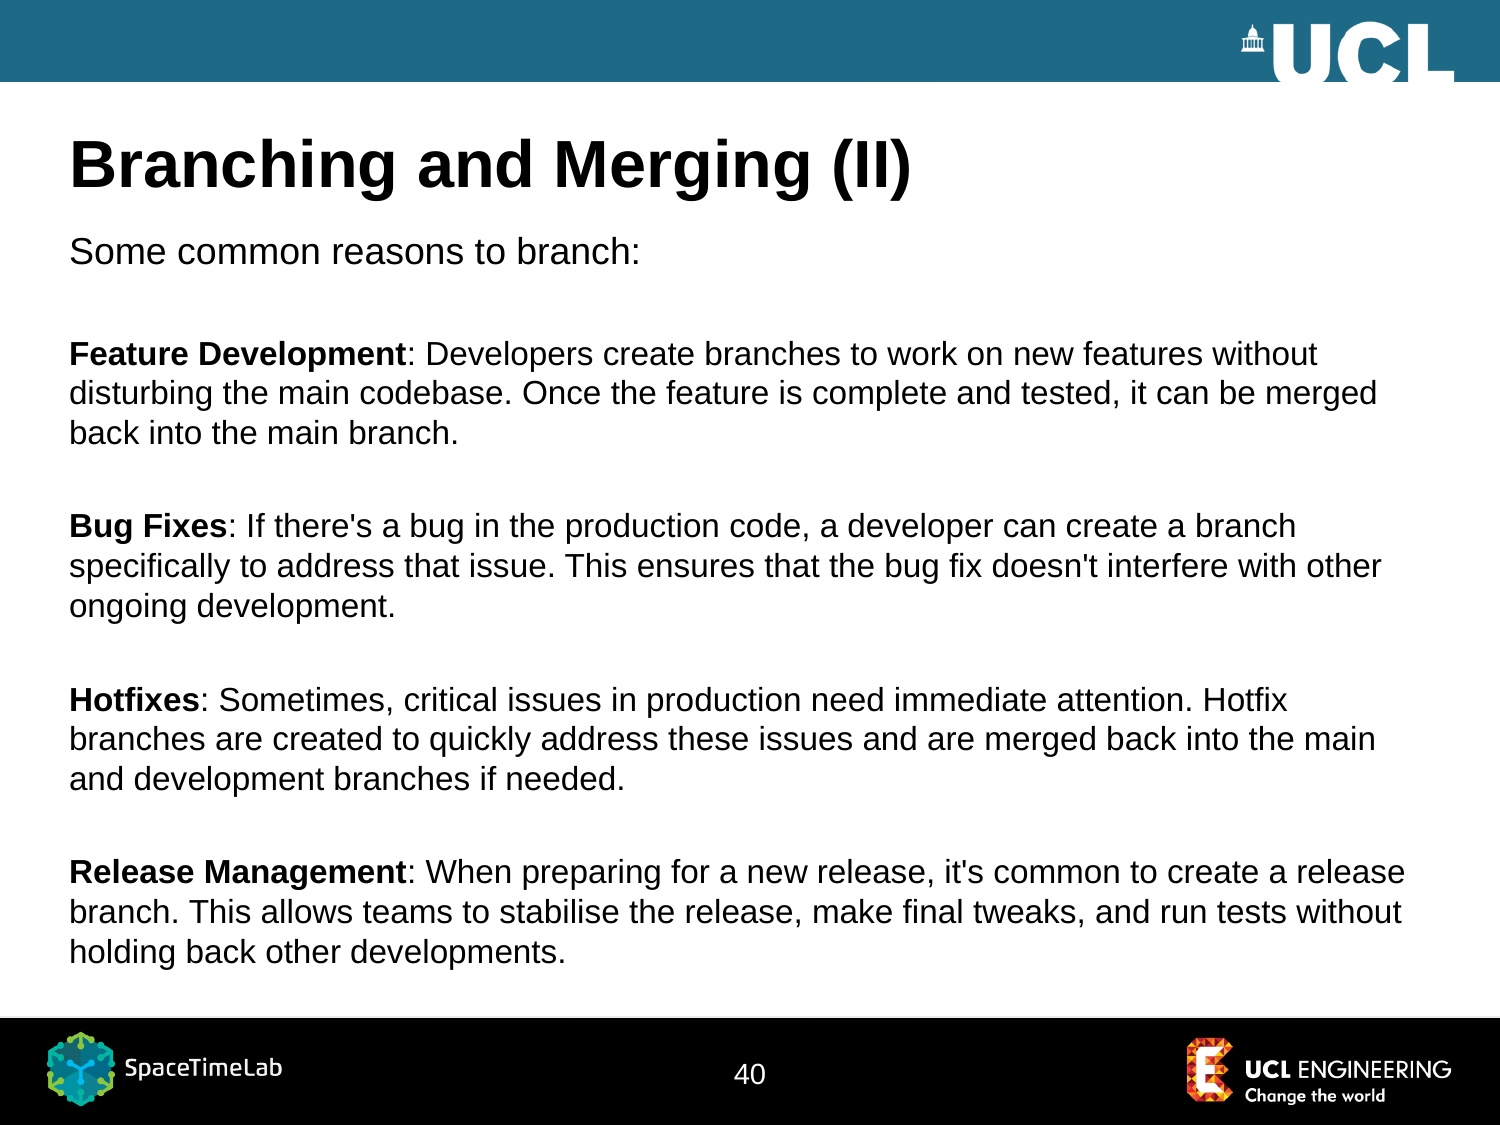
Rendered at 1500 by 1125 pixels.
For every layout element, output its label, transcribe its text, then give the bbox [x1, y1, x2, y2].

list Some common reasons to branch: Feature Development: Developers create branches to work on new features without disturbing the main codebase. Once the feature is complete and tested, it can be merged back into the main branch. Bug Fixes: If there's a bug in the production code, a developer can create a branch specifically to address that issue. This ensures that the bug fix doesn't interfere with other ongoing development. Hotfixes: Sometimes, critical issues in production need immediate attention. Hotfix branches are created to quickly address these issues and are merged back into the main and development branches if needed. Release Management: When preparing for a new release, it's common to create a release branch. This allows teams to stabilise the release, make final tweaks, and run tests without holding back other developments. [54, 219, 1447, 988]
title Branching and Merging (II) [54, 113, 1447, 197]
footer 40 [496, 1042, 1004, 1103]
picture [0, 990, 1500, 1125]
